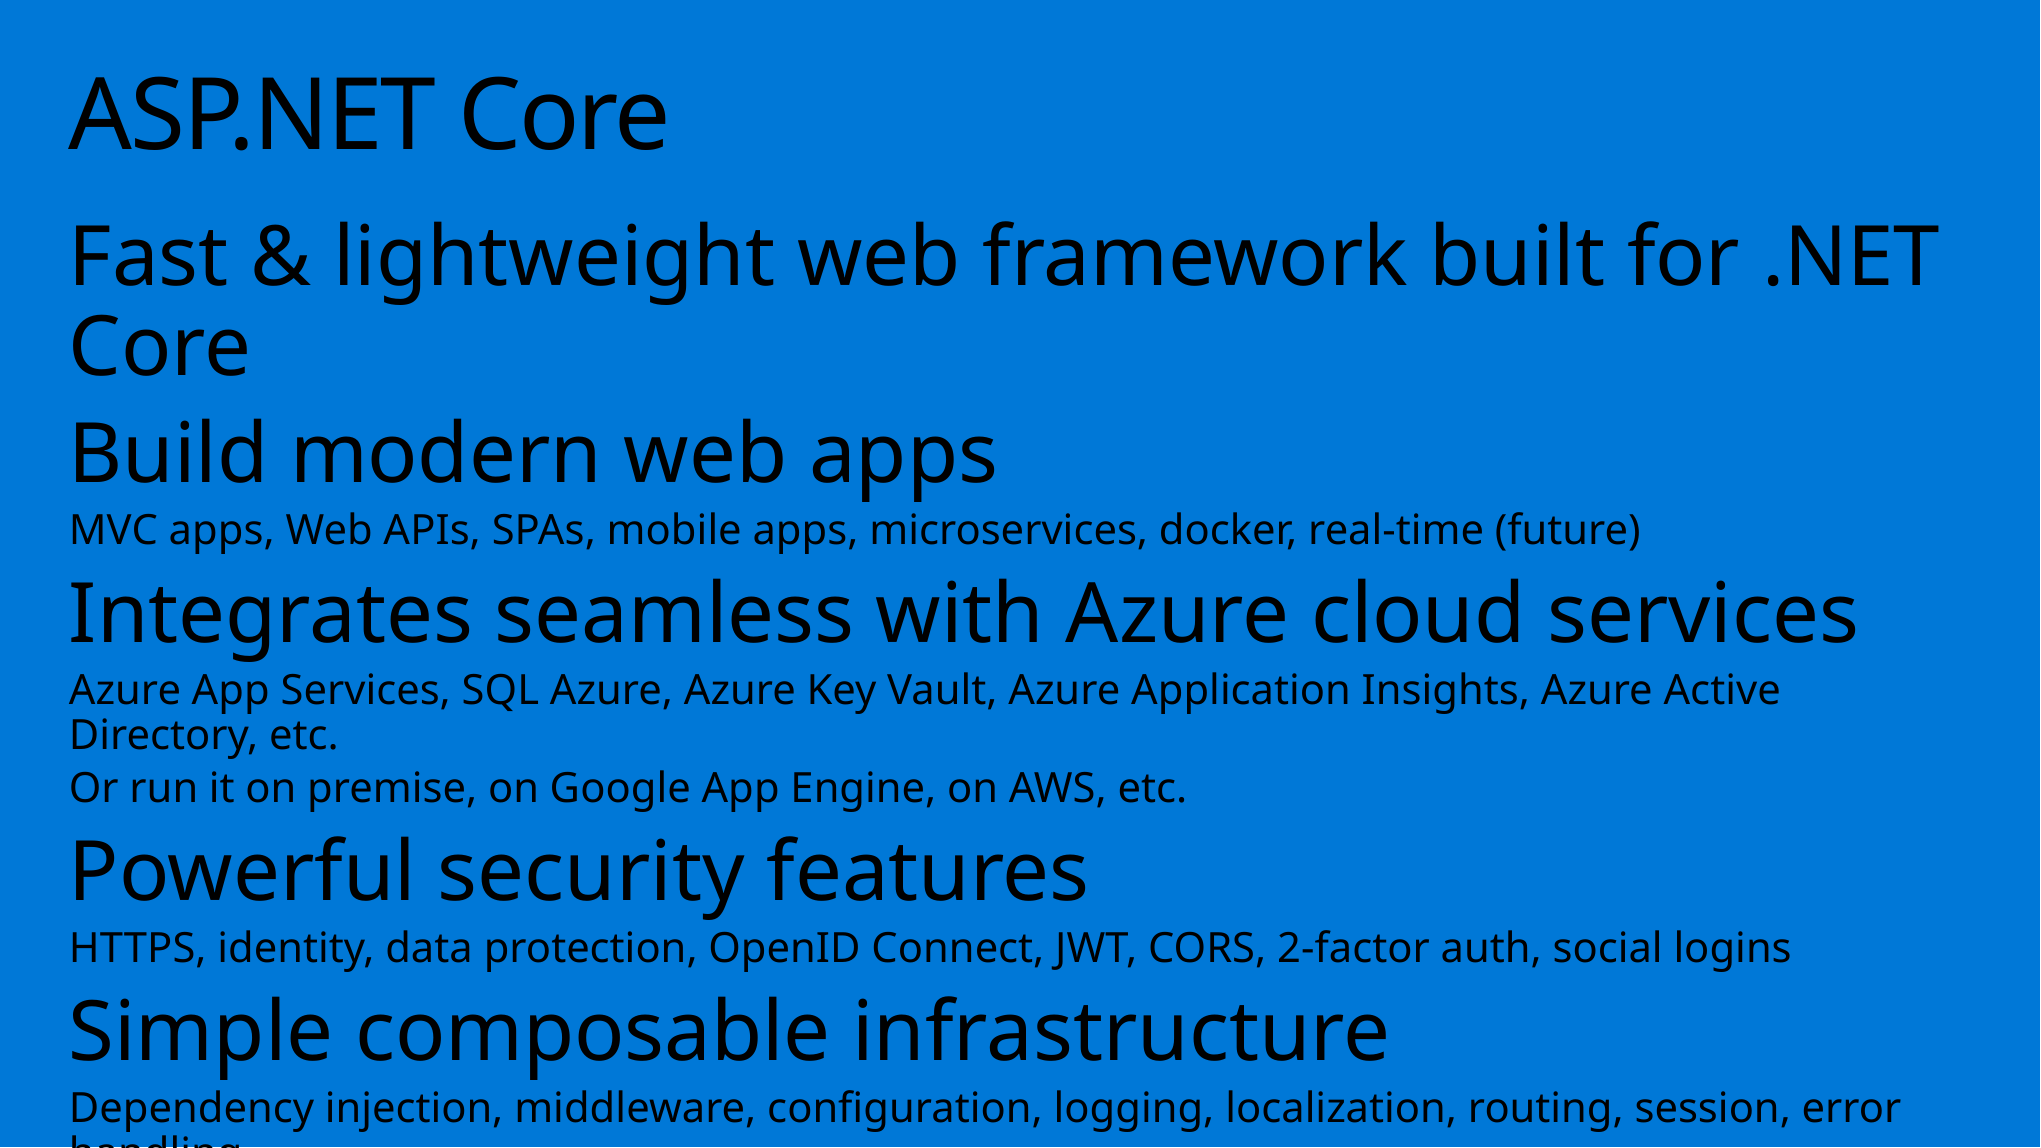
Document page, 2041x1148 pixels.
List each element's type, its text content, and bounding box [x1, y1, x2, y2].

list Fast & lightweight web framework built for .NET Core Build modern web apps MVC apps, Web APIs, SPAs, mobile apps, microservices, docker, real-time (future) Integrates seamless with Azure cloud services Azure App Services, SQL Azure, Azure Key Vault, Azure Application Insights, Azure Active Directory, etc. Or run it on premise, on Google App Engine, on AWS, etc. Powerful security features HTTPS, identity, data protection, OpenID Connect, JWT, CORS, 2-factor auth, social logins Simple composable infrastructure Dependency injection, middleware, configuration, logging, localization, routing, session, error handling [45, 198, 1996, 1043]
title ASP.NET Core [45, 48, 1996, 198]
